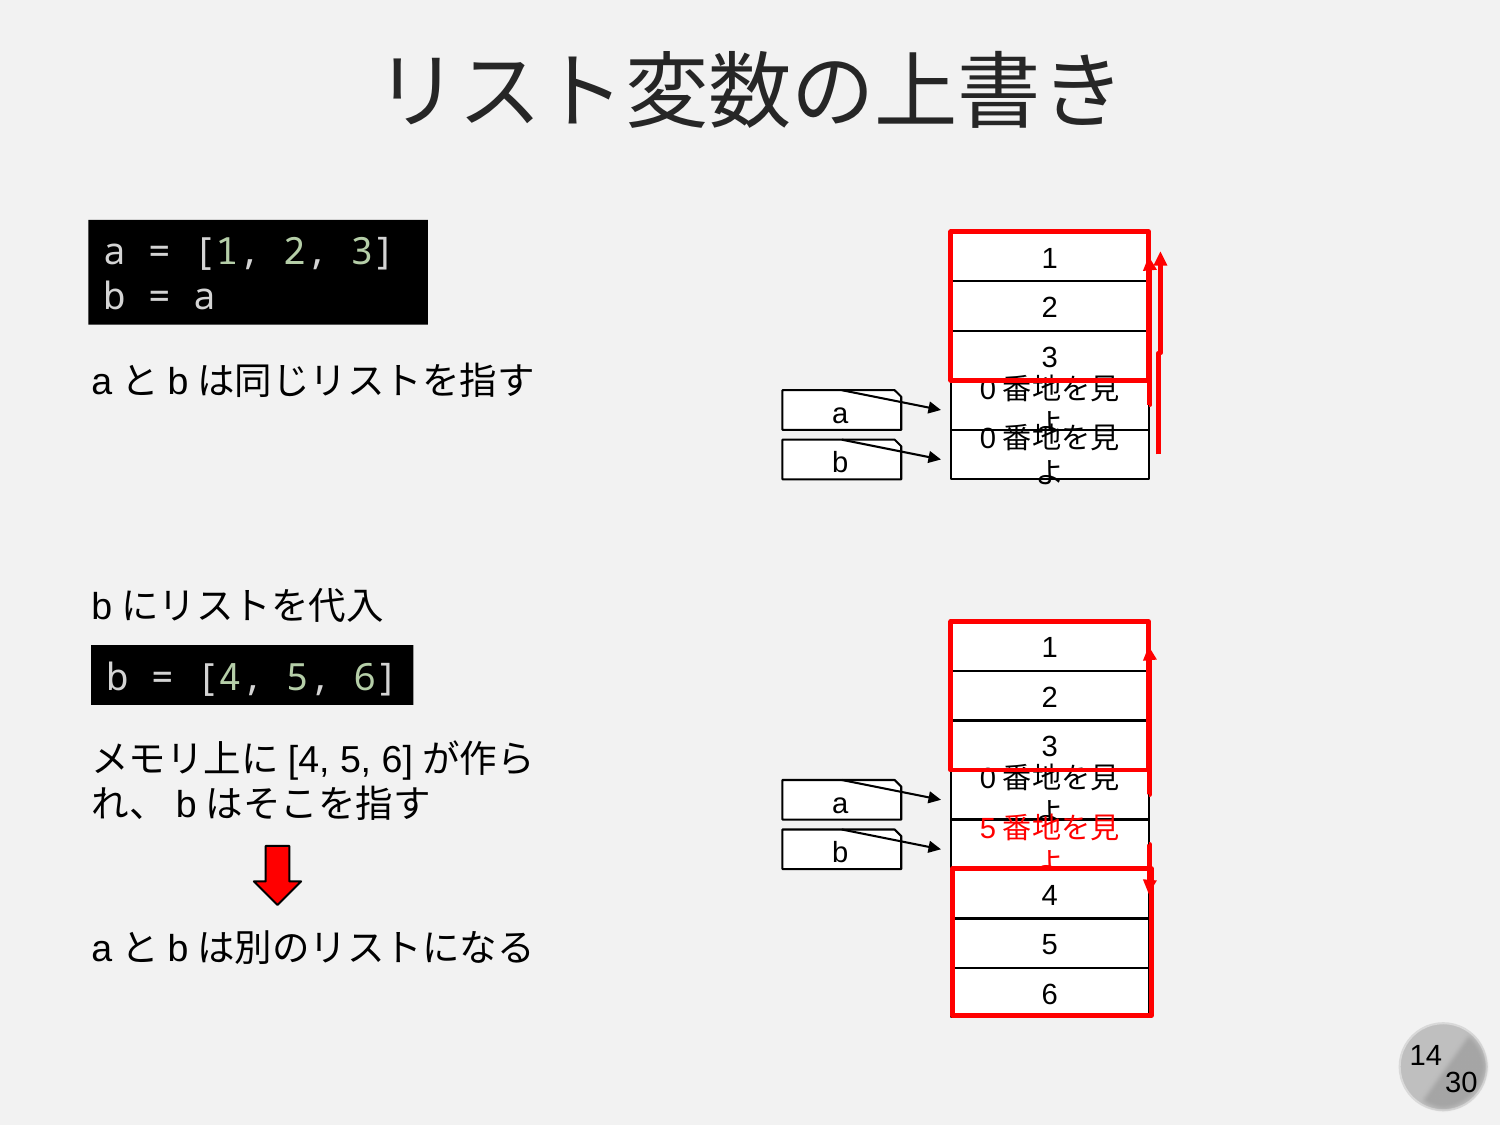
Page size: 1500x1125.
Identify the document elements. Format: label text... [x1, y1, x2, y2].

text_box [951, 868, 1152, 1016]
text_box 0番地を見よ [950, 429, 1150, 480]
text_box a [781, 389, 903, 431]
text_box b [781, 438, 903, 481]
text_box メモリ上に[4, 5, 6]が作られ、bはそこを指す [76, 727, 573, 833]
text_box 5番地を見よ [950, 818, 1150, 868]
text_box [950, 231, 1150, 381]
text_box aとbは同じリストを指す [76, 349, 561, 410]
text_box a = [1, 2, 3] b = a [88, 219, 428, 325]
text_box bにリストを代入 [76, 574, 443, 634]
text_box 0番地を見よ [950, 381, 1150, 429]
text_box aとbは別のリストになる [76, 916, 573, 977]
list リスト変数の上書き [0, 31, 1500, 155]
text_box [252, 844, 303, 906]
text_box a [781, 778, 903, 821]
text_box b = [4, 5, 6] [91, 645, 414, 705]
text_box b [781, 828, 903, 871]
text_box 0番地を見よ [950, 771, 1150, 818]
text_box [950, 621, 1150, 771]
